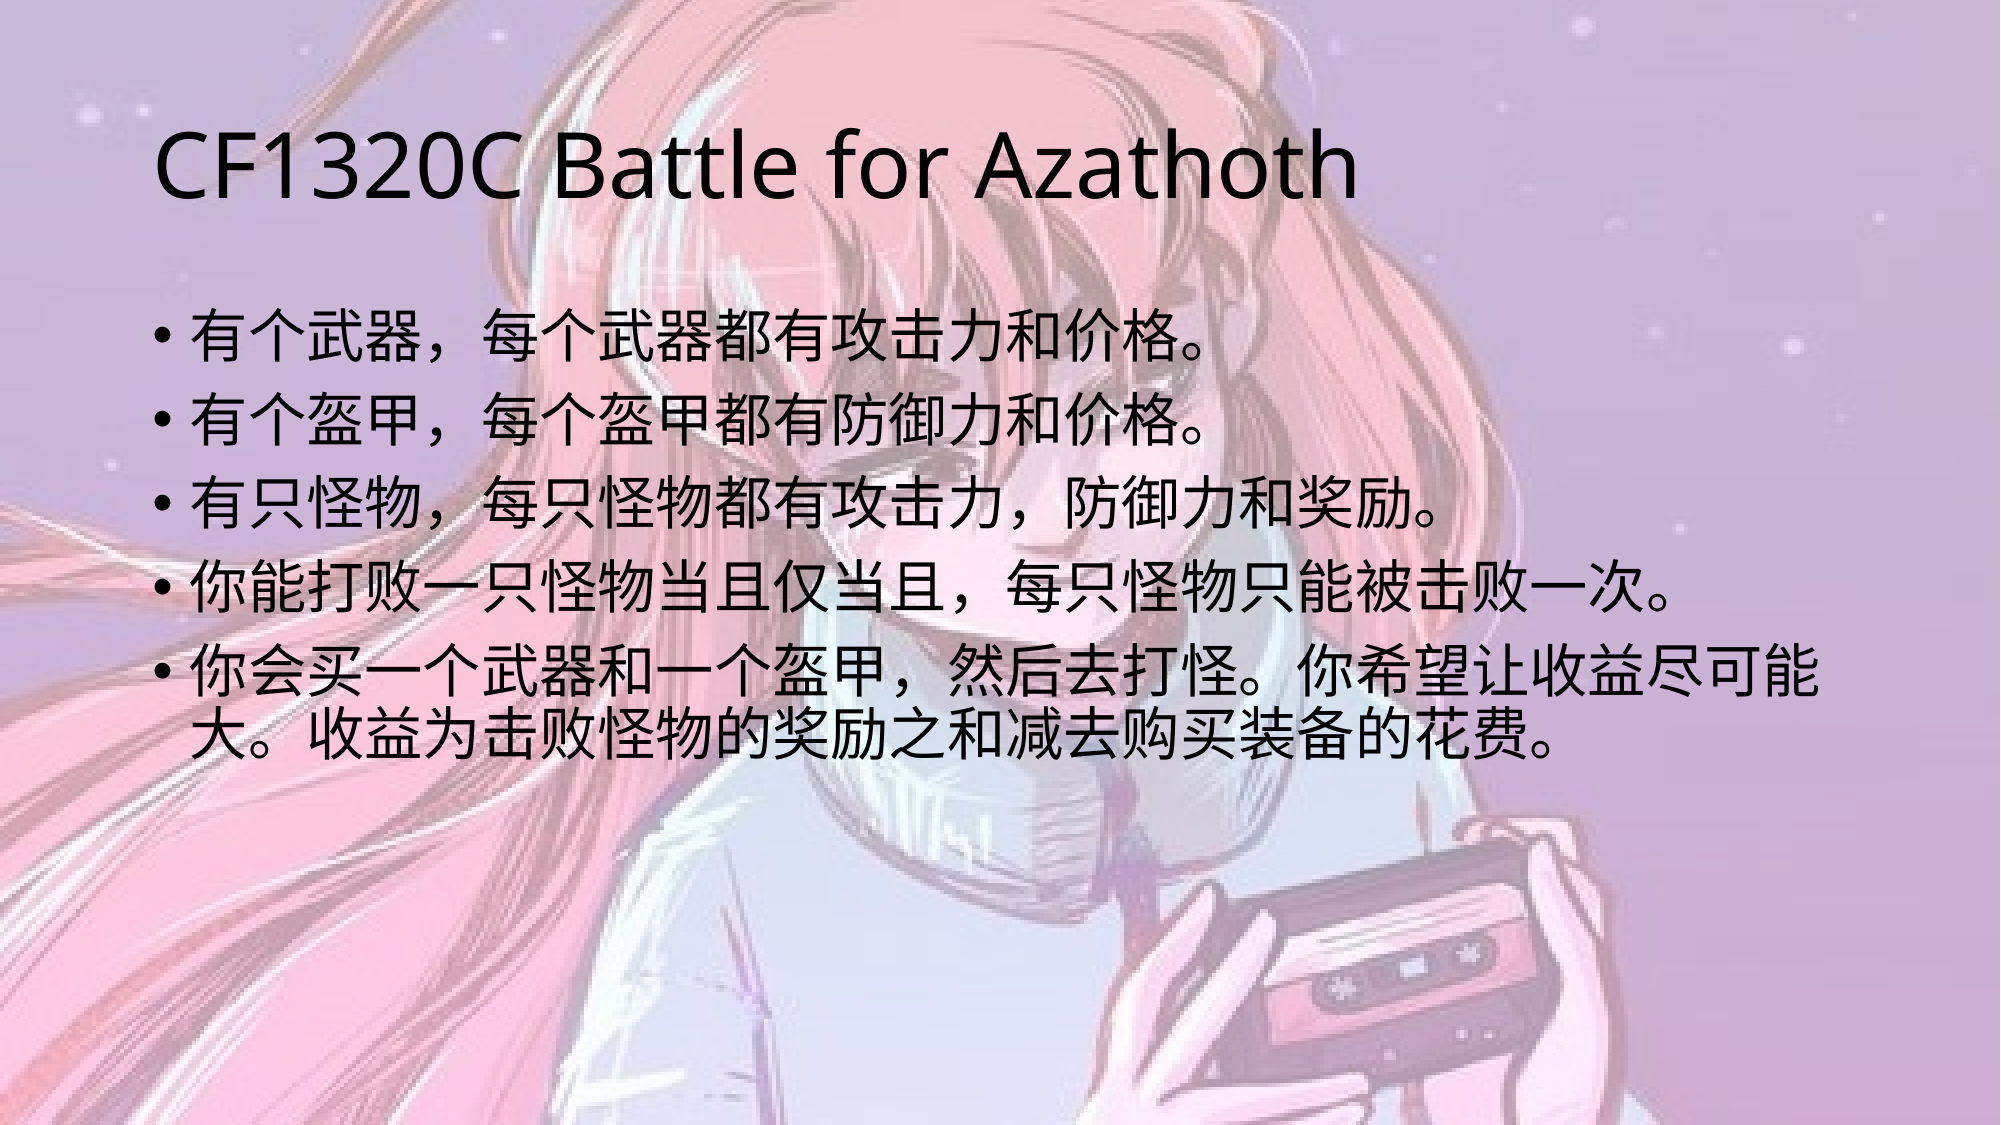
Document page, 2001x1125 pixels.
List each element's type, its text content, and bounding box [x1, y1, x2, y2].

title CF1320C Battle for Azathoth [137, 59, 1863, 278]
